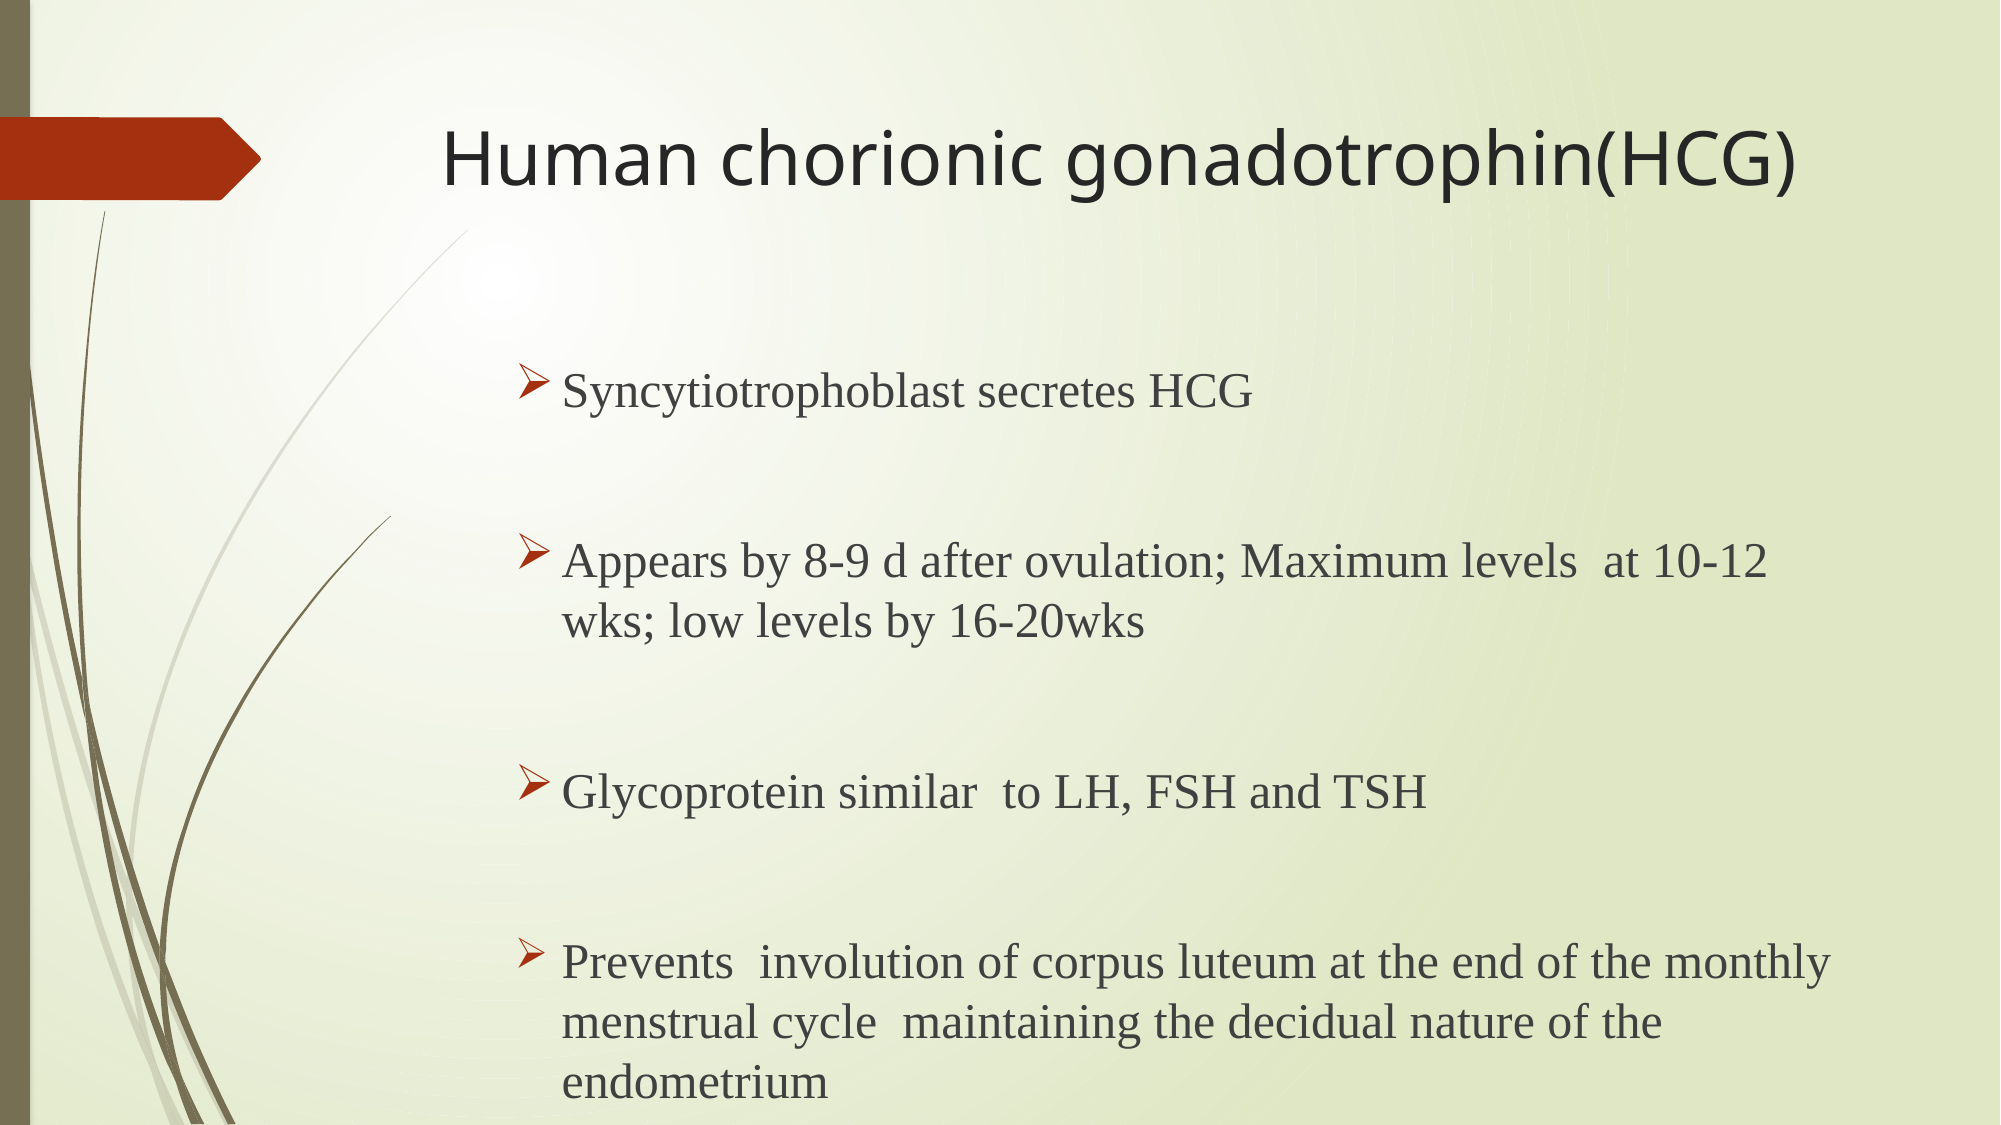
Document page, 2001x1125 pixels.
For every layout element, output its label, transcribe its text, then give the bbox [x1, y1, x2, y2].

list Syncytiotrophoblast secretes HCG Appears by 8-9 d after ovulation; Maximum levels at 10-12 wks; low levels by 16-20wks Glycoprotein similar to LH, FSH and TSH Prevents involution of corpus luteum at the end of the monthly menstrual cycle maintaining the decidual nature of the endometrium [424, 350, 1888, 970]
title Human chorionic gonadotrophin(HCG) [425, 102, 1888, 313]
